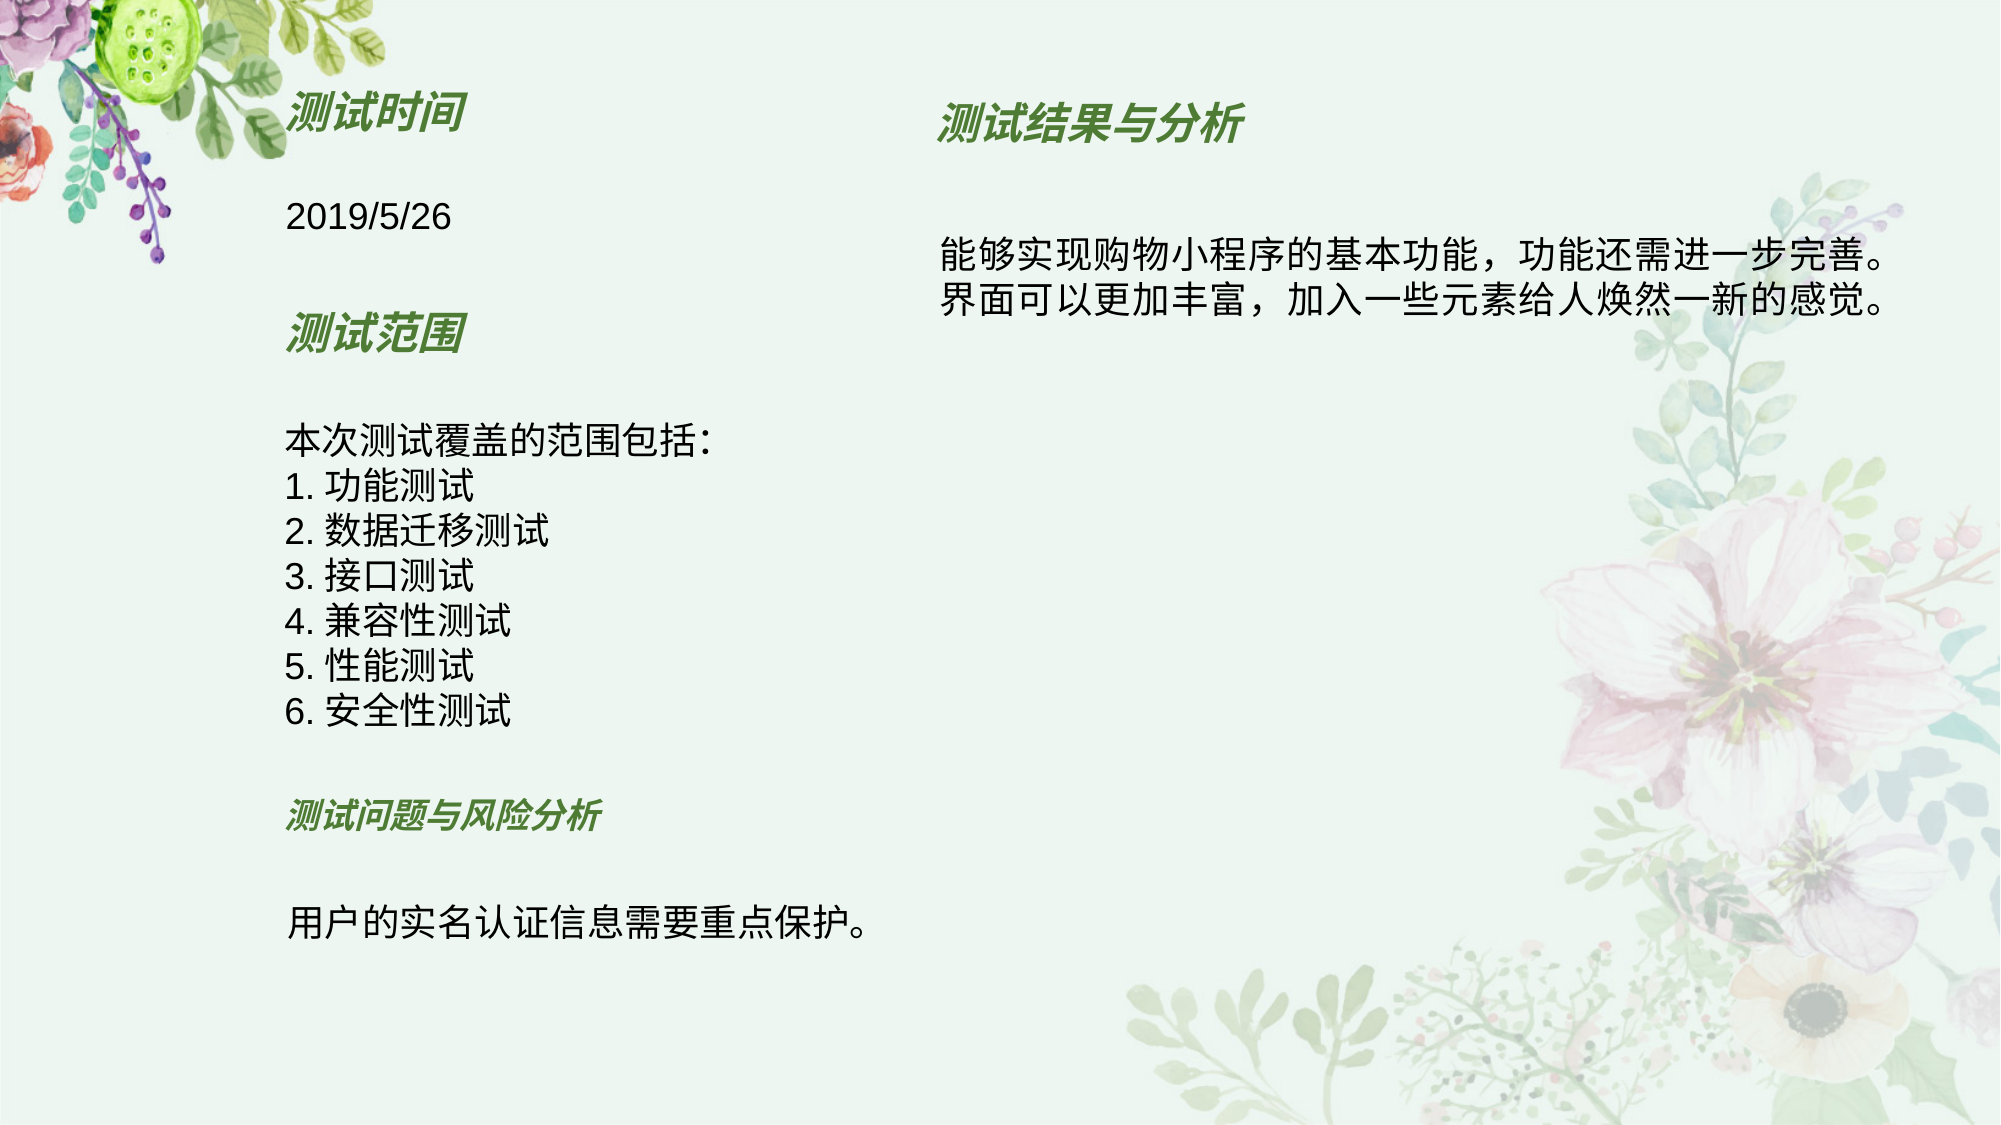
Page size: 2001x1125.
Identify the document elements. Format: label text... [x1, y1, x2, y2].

text_box 2019/5/26 [270, 184, 467, 245]
text_box 测试范围 [269, 303, 619, 367]
text_box 能够实现购物小程序的基本功能，功能还需进一步完善。 界面可以更加丰富，加入一些元素给人焕然一新的感觉。 [881, 223, 1881, 329]
text_box 用户的实名认证信息需要重点保护。 [272, 891, 903, 952]
text_box 测试结果与分析 [920, 93, 1270, 157]
title 测试时间 [269, 82, 619, 146]
picture [0, 0, 2001, 1125]
text_box 本次测试覆盖的范围包括： 1.功能测试 2.数据迁移测试 3.接口测试 4.兼容性测试 5.性能测试 6.安全性测试 [269, 409, 1270, 740]
text_box 测试问题与风险分析 [269, 785, 619, 849]
